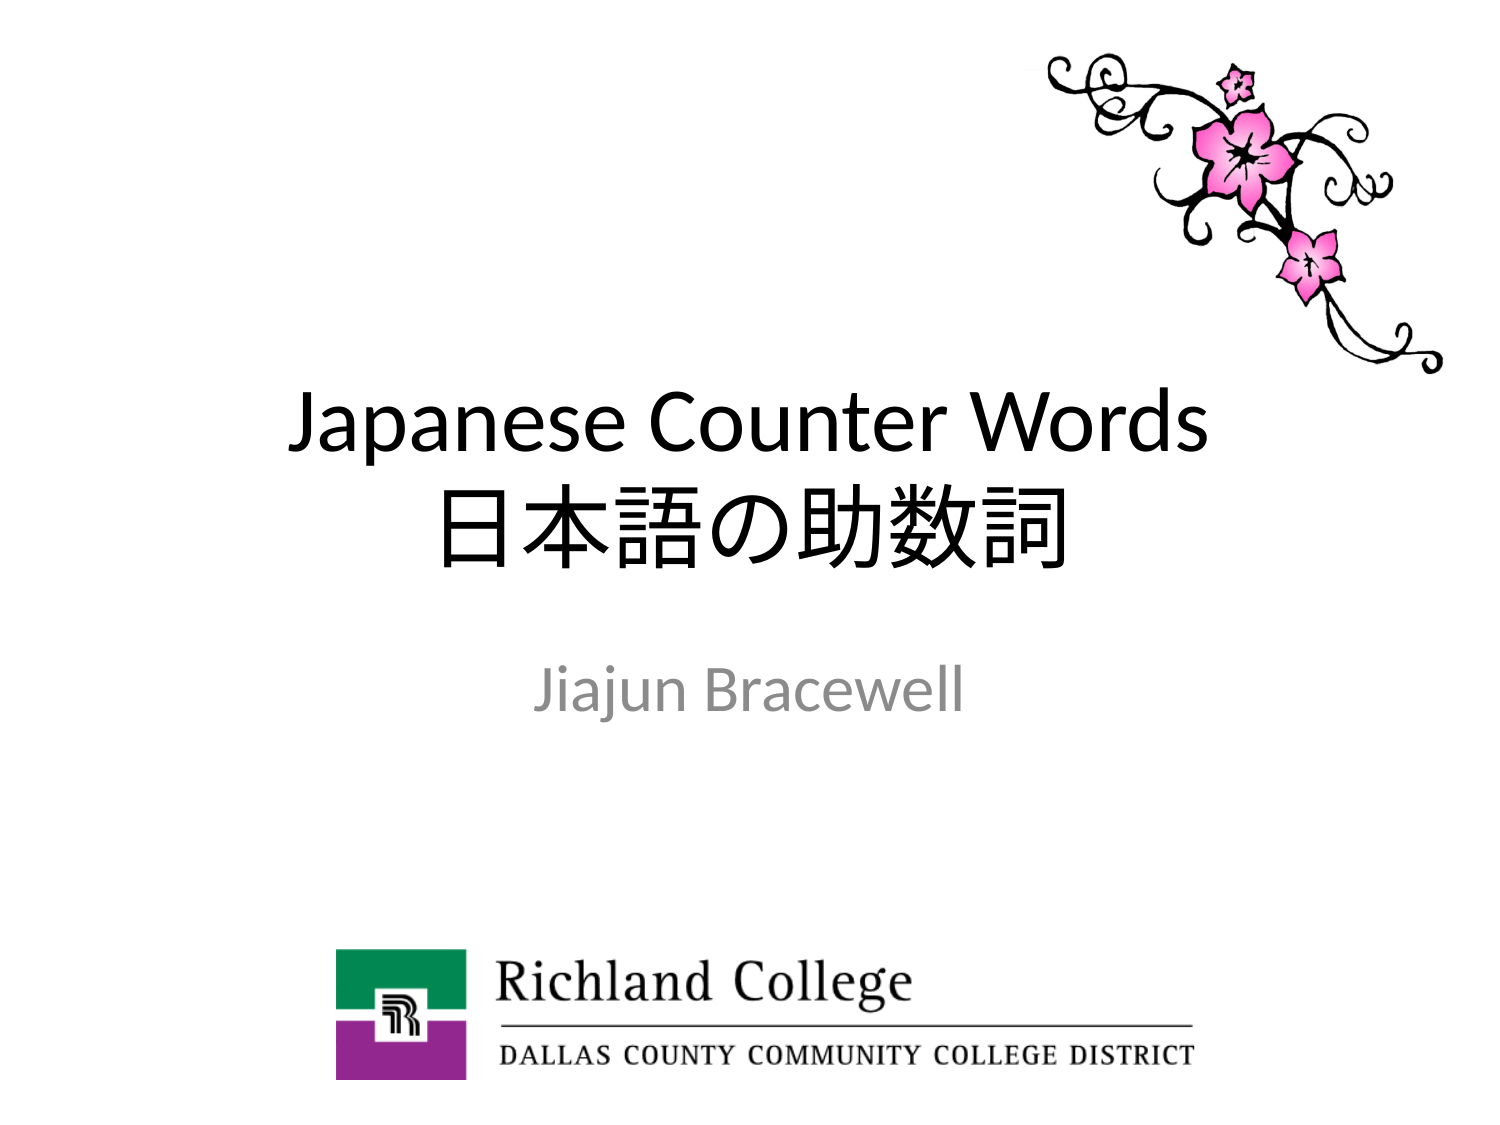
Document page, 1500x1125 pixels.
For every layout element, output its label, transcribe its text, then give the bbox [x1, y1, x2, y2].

title Japanese Counter Words 日本語の助数詞 [112, 349, 1388, 591]
subtitle Jiajun Bracewell [225, 637, 1275, 925]
picture [335, 949, 1213, 1081]
picture [1024, 12, 1476, 407]
